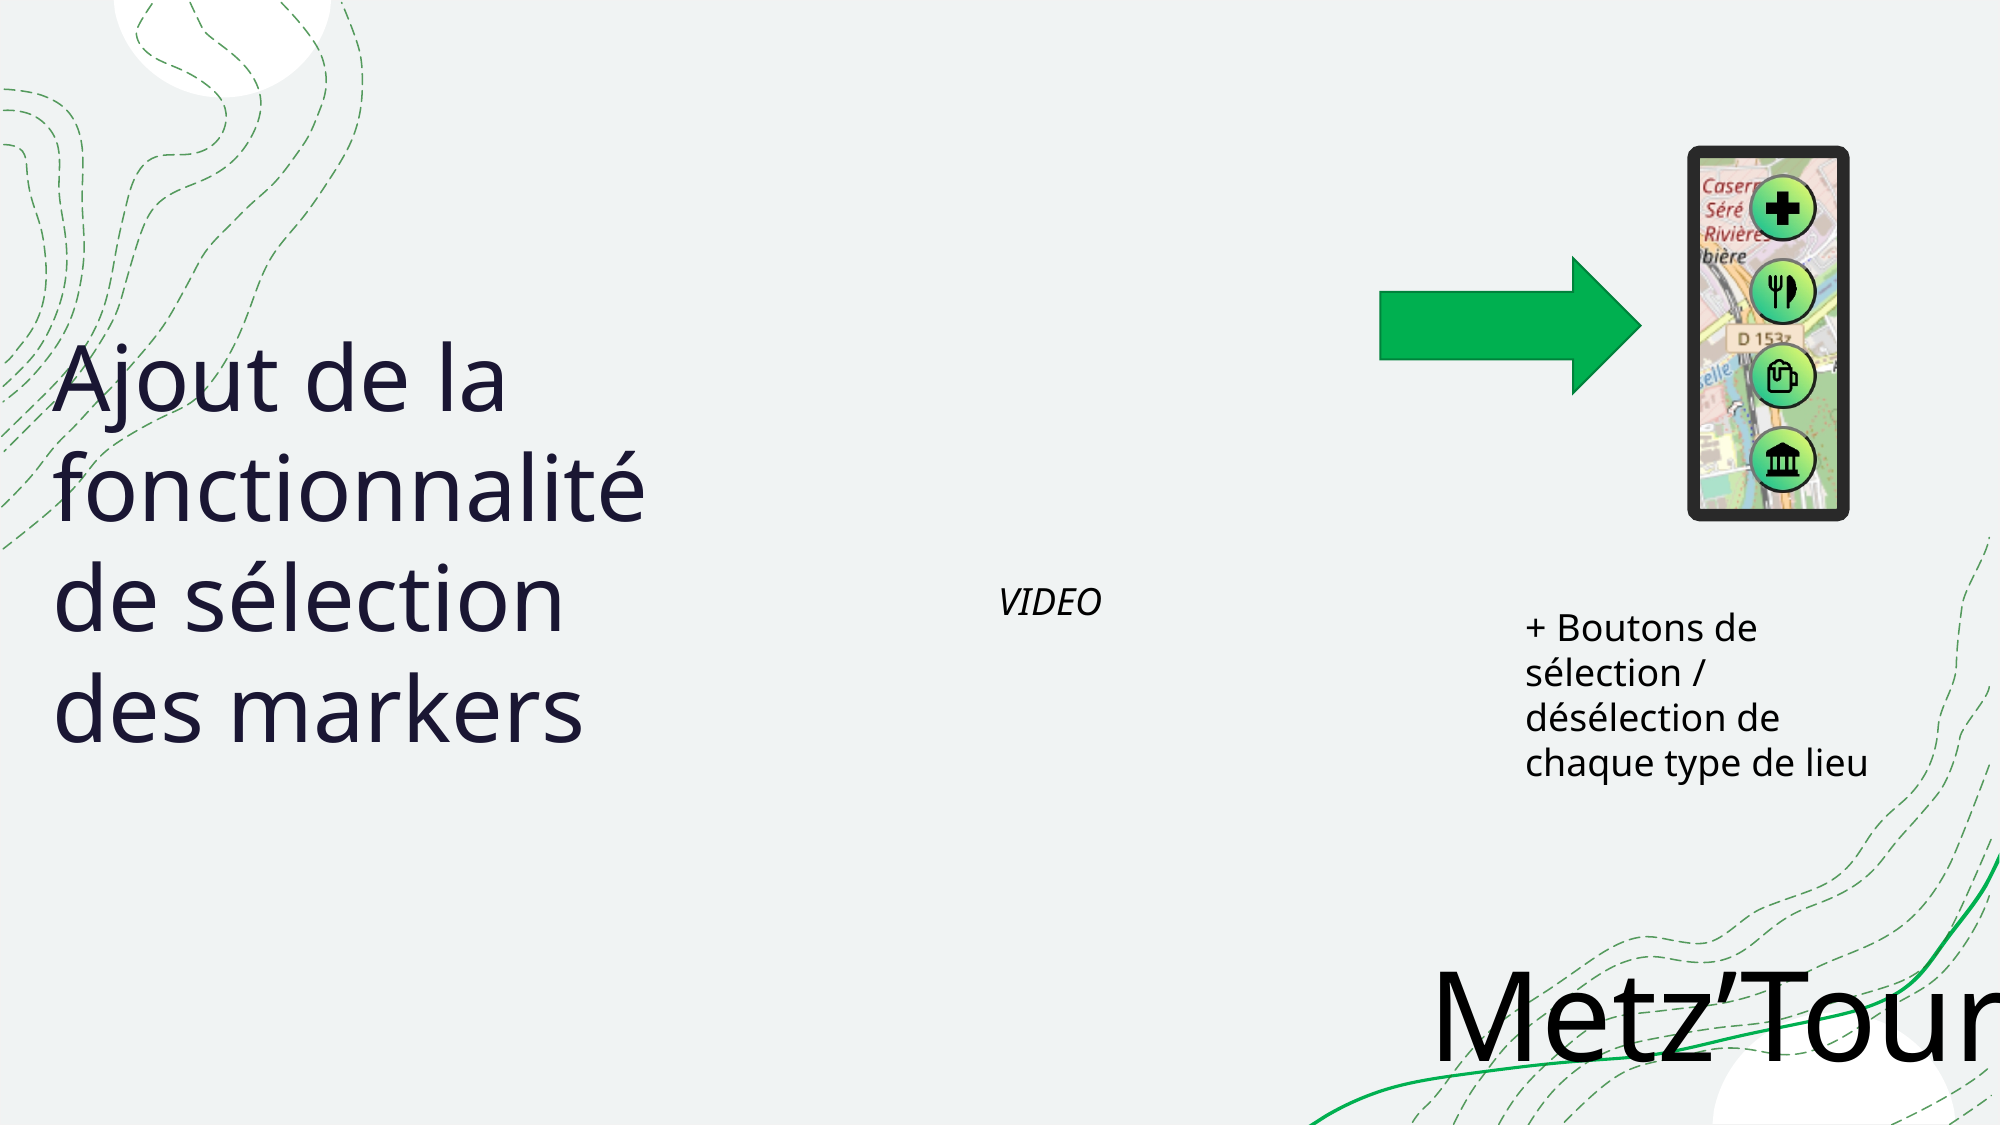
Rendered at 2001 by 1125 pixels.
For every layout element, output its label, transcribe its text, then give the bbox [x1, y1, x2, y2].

text_box VIDEO [983, 570, 1316, 630]
picture [1693, 151, 1844, 515]
text_box Metz’Tour [983, 928, 2000, 1094]
text_box + Boutons de sélection / désélection de chaque type de lieu [1510, 596, 1925, 791]
text_box [1379, 255, 1642, 396]
title Ajout de la fonctionnalité de sélection des markers [37, 41, 756, 1039]
